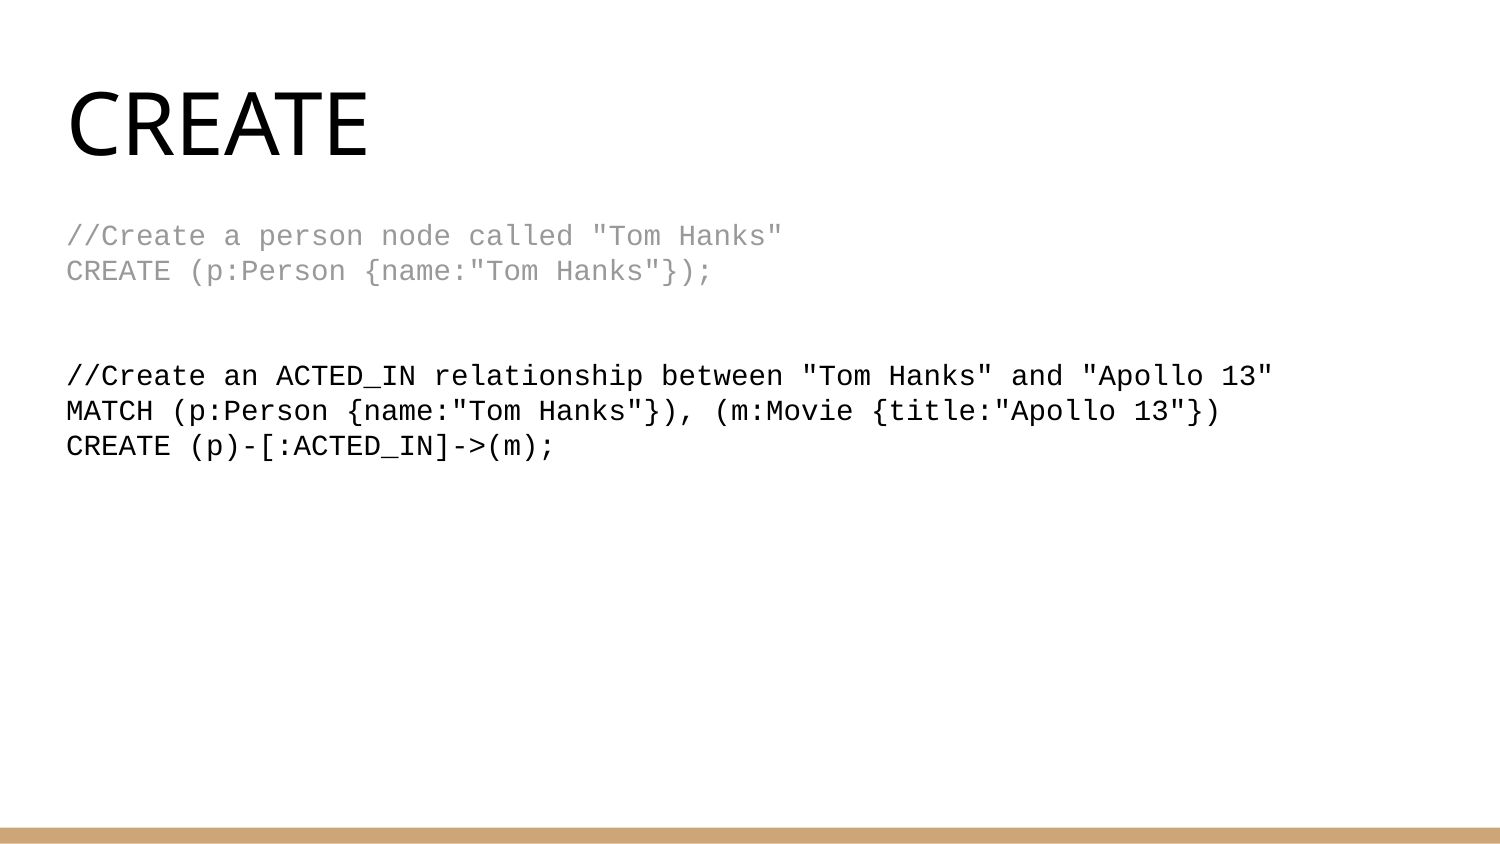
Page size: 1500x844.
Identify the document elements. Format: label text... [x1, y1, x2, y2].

title CREATE [51, 51, 1449, 189]
list //Create a person node called "Tom Hanks" CREATE (p:Person {name:"Tom Hanks"}); //Create an ACTED_IN relationship between "Tom Hanks" and "Apollo 13" MATCH (p:Person {name:"Tom Hanks"}), (m:Movie {title:"Apollo 13"}) CREATE (p)-[:ACTED_IN]->(m); [51, 200, 1449, 752]
